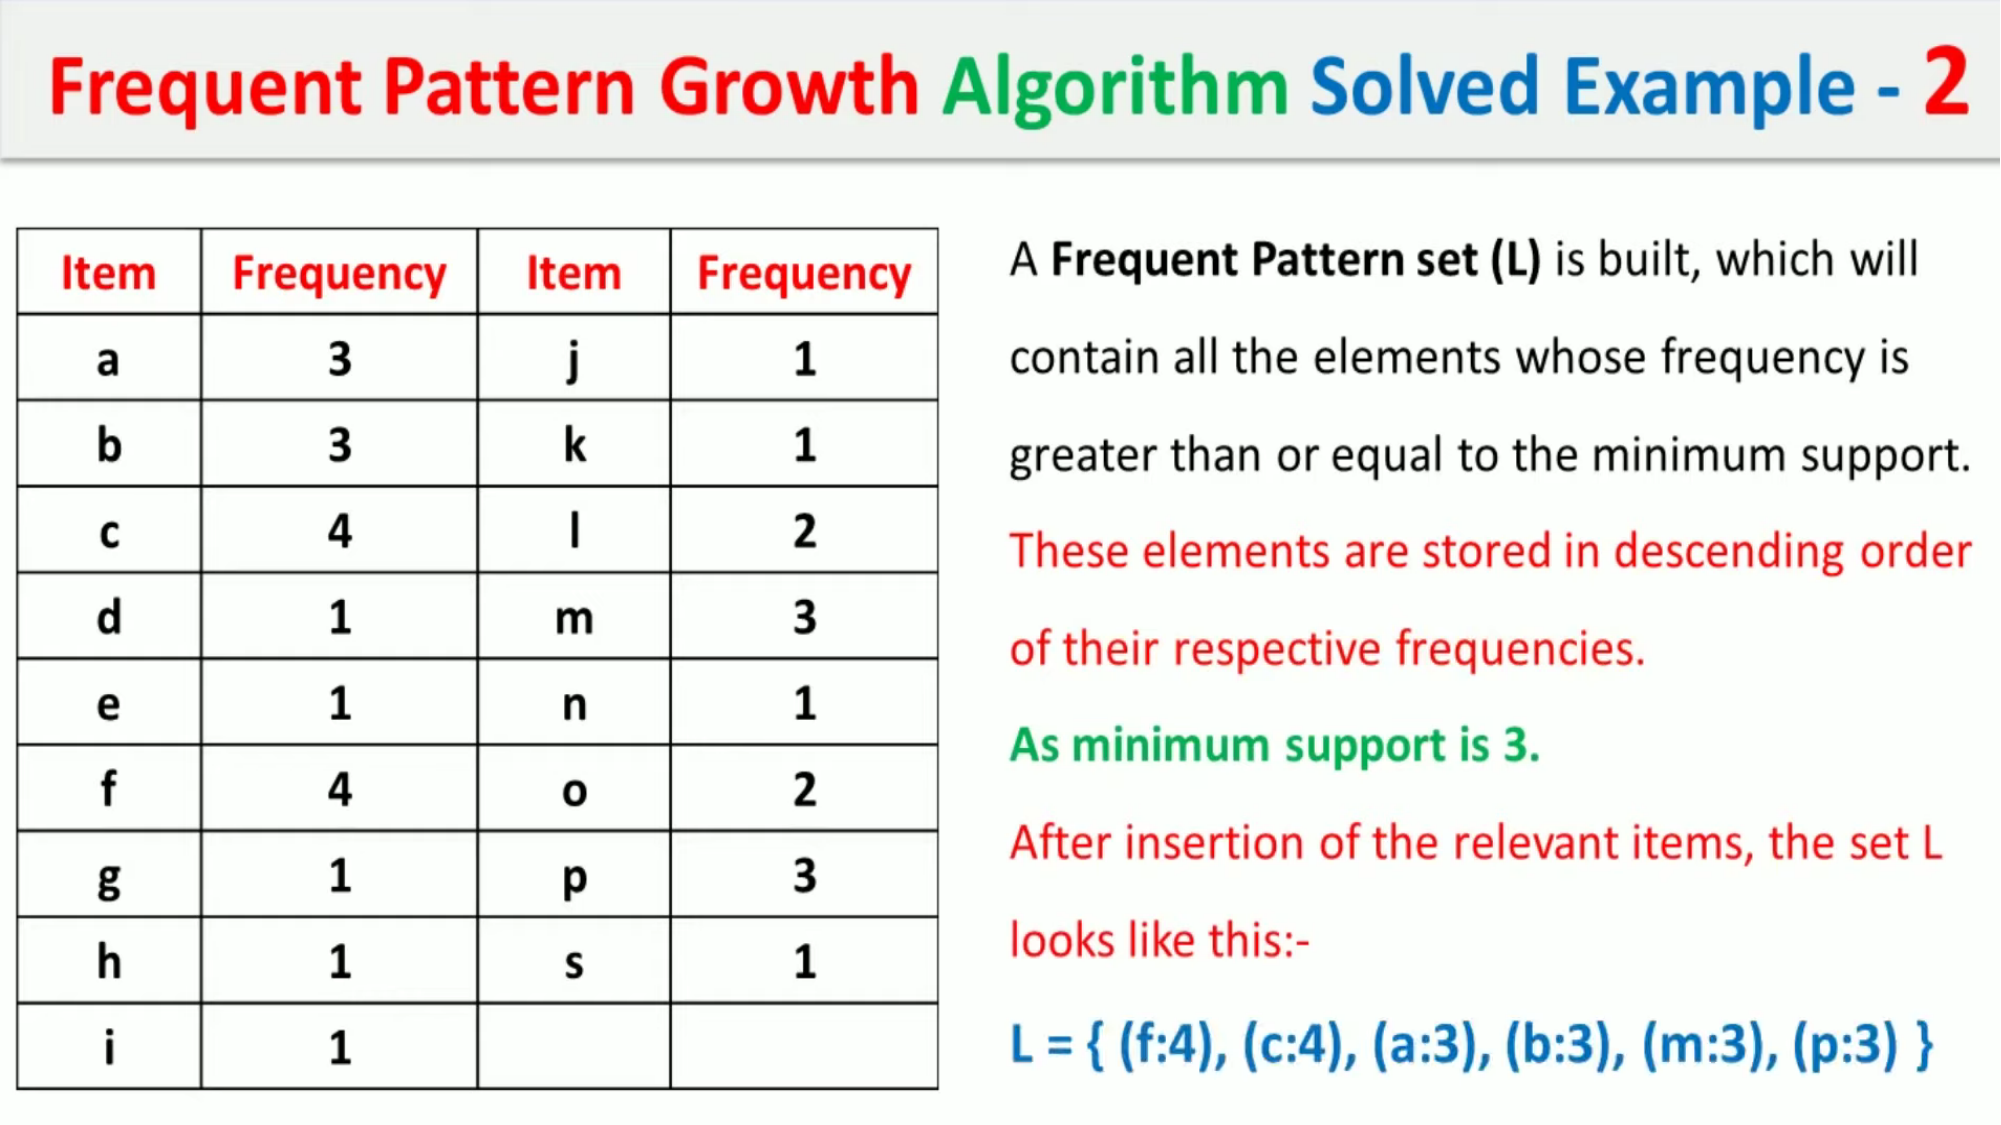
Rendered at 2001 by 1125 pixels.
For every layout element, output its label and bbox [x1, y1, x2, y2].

list [0, 0, 2000, 1125]
